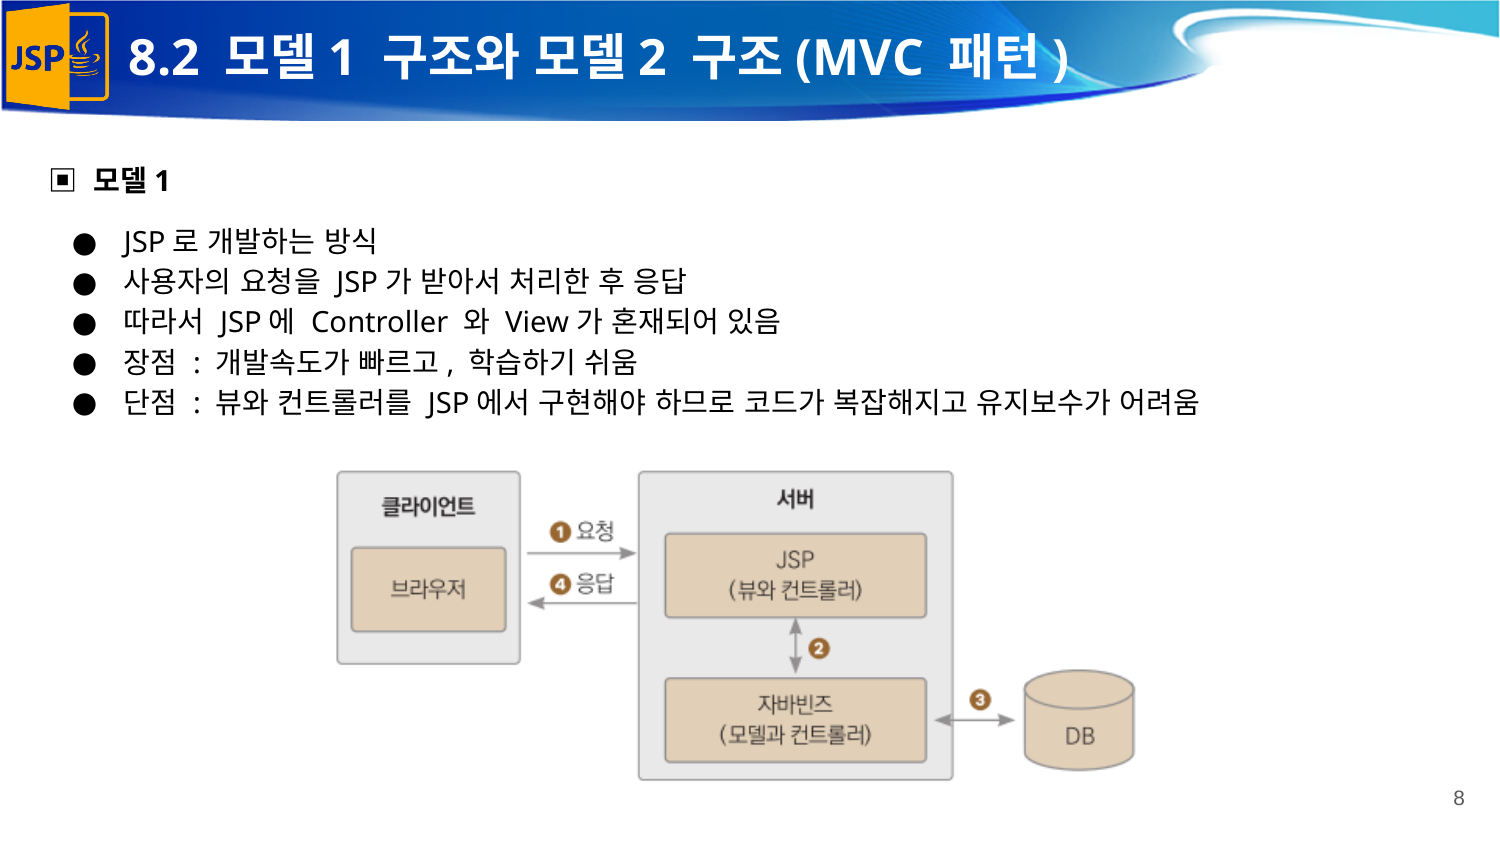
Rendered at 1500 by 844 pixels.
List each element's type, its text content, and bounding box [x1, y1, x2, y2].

slide_number ‹#› [1389, 764, 1480, 830]
picture [317, 459, 1148, 795]
text_box ▣ 모델1 JSP로 개발하는 방식 사용자의 요청을 JSP가 받아서 처리한 후 응답 따라서 JSP에 Controller 와 View가 혼재되어 있음 장점 : 개발속도가 빠르고, 학습하기 쉬움 단점 : 뷰와 컨트롤러를 JSP에서 구현해야 하므로 코드가 복잡해지고 유지보수가 어려움 [33, 142, 1432, 423]
picture [0, 0, 1500, 121]
title 8.2 모델1 구조와 모델2 구조(MVC 패턴) [113, 10, 1500, 105]
